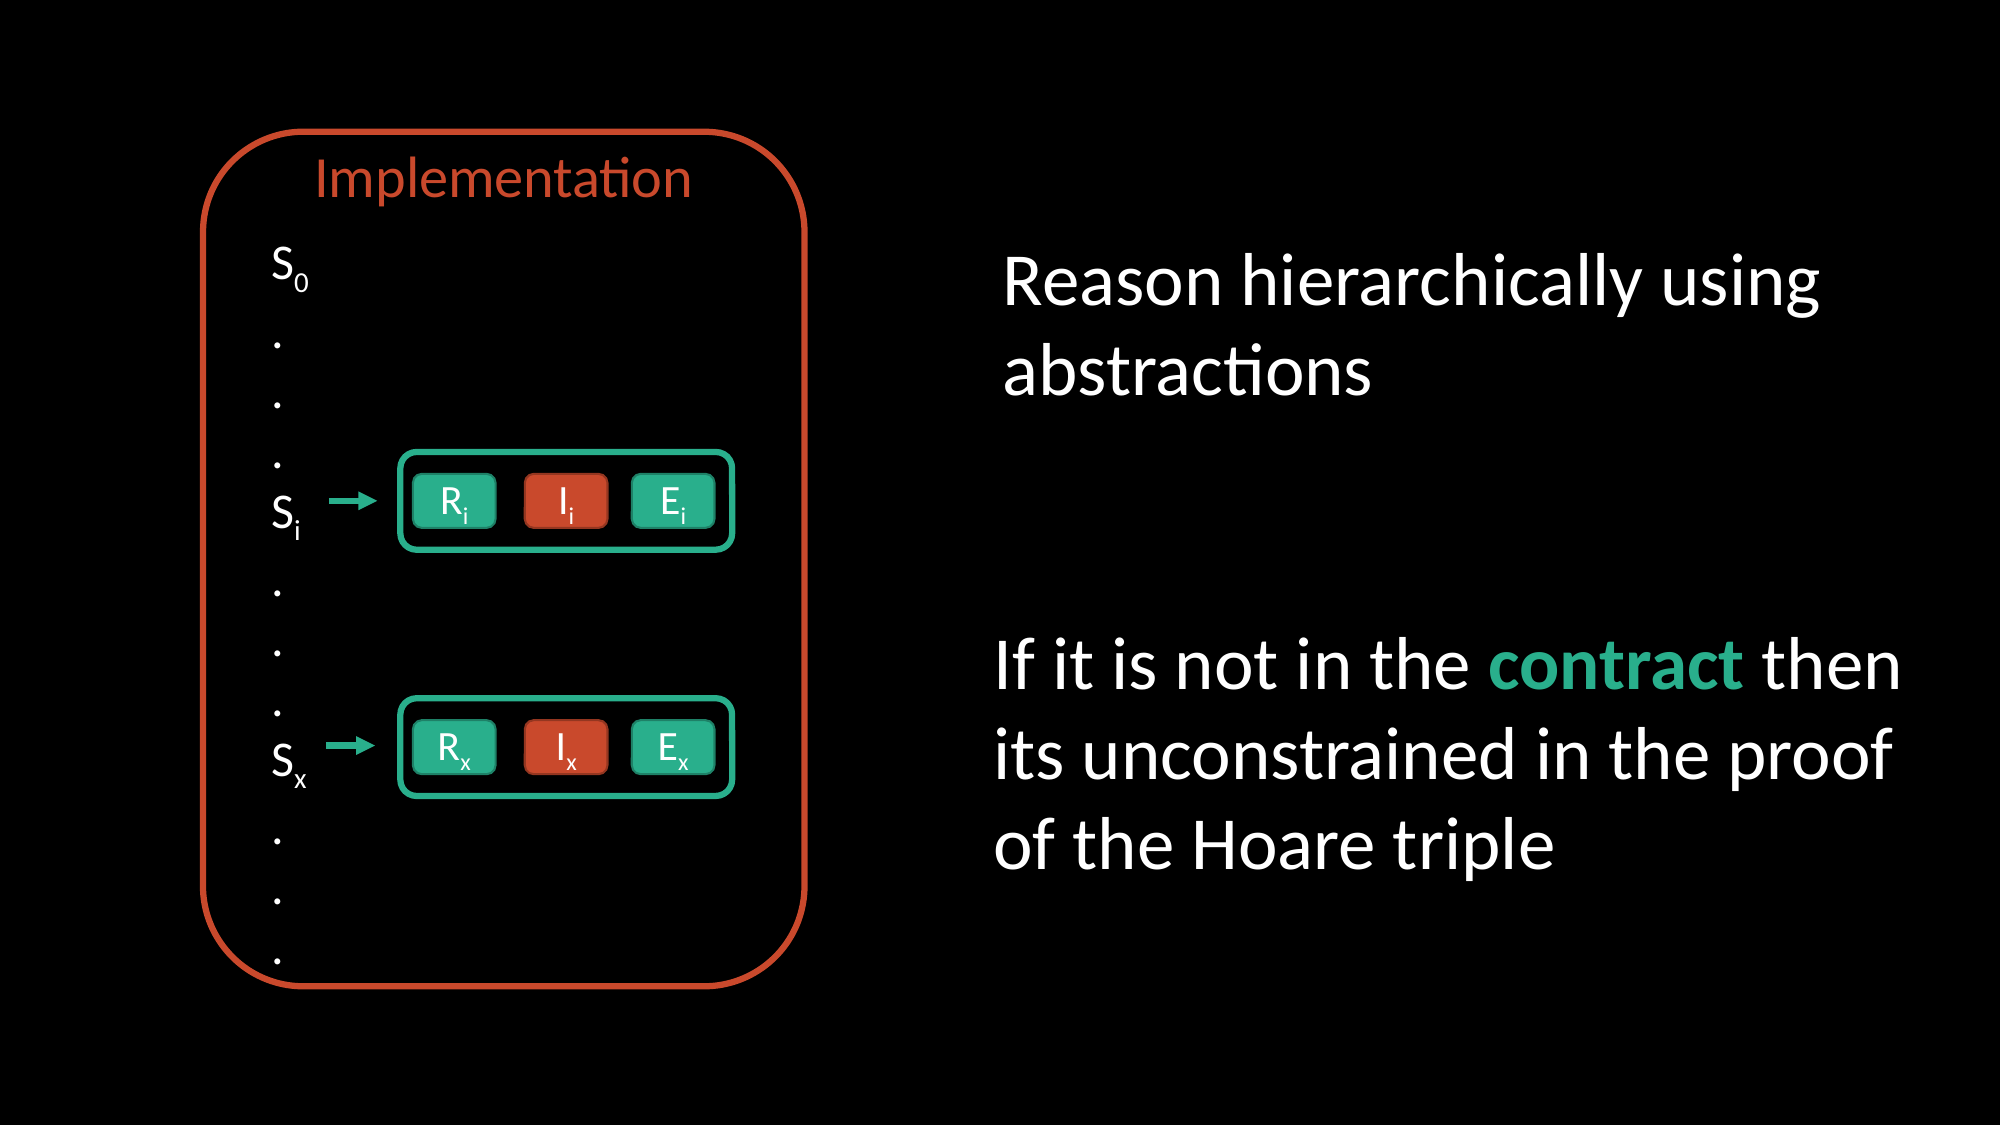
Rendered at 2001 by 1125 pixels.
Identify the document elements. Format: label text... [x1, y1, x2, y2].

text_box Ex [630, 719, 716, 776]
text_box Implementation [202, 131, 805, 987]
text_box Ix [523, 719, 609, 776]
text_box Ei [630, 472, 716, 529]
text_box Ii [523, 472, 609, 529]
text_box Reason hierarchically using abstractions [987, 222, 1928, 418]
text_box [400, 451, 733, 550]
text_box Rx [411, 719, 497, 776]
text_box Ri [411, 472, 497, 529]
text_box If it is not in the contract then its unconstrained in the proof of the Hoare triple [978, 606, 1985, 892]
text_box [400, 698, 733, 797]
text_box S0 . . . Si . . . Sx . . . [256, 222, 351, 983]
